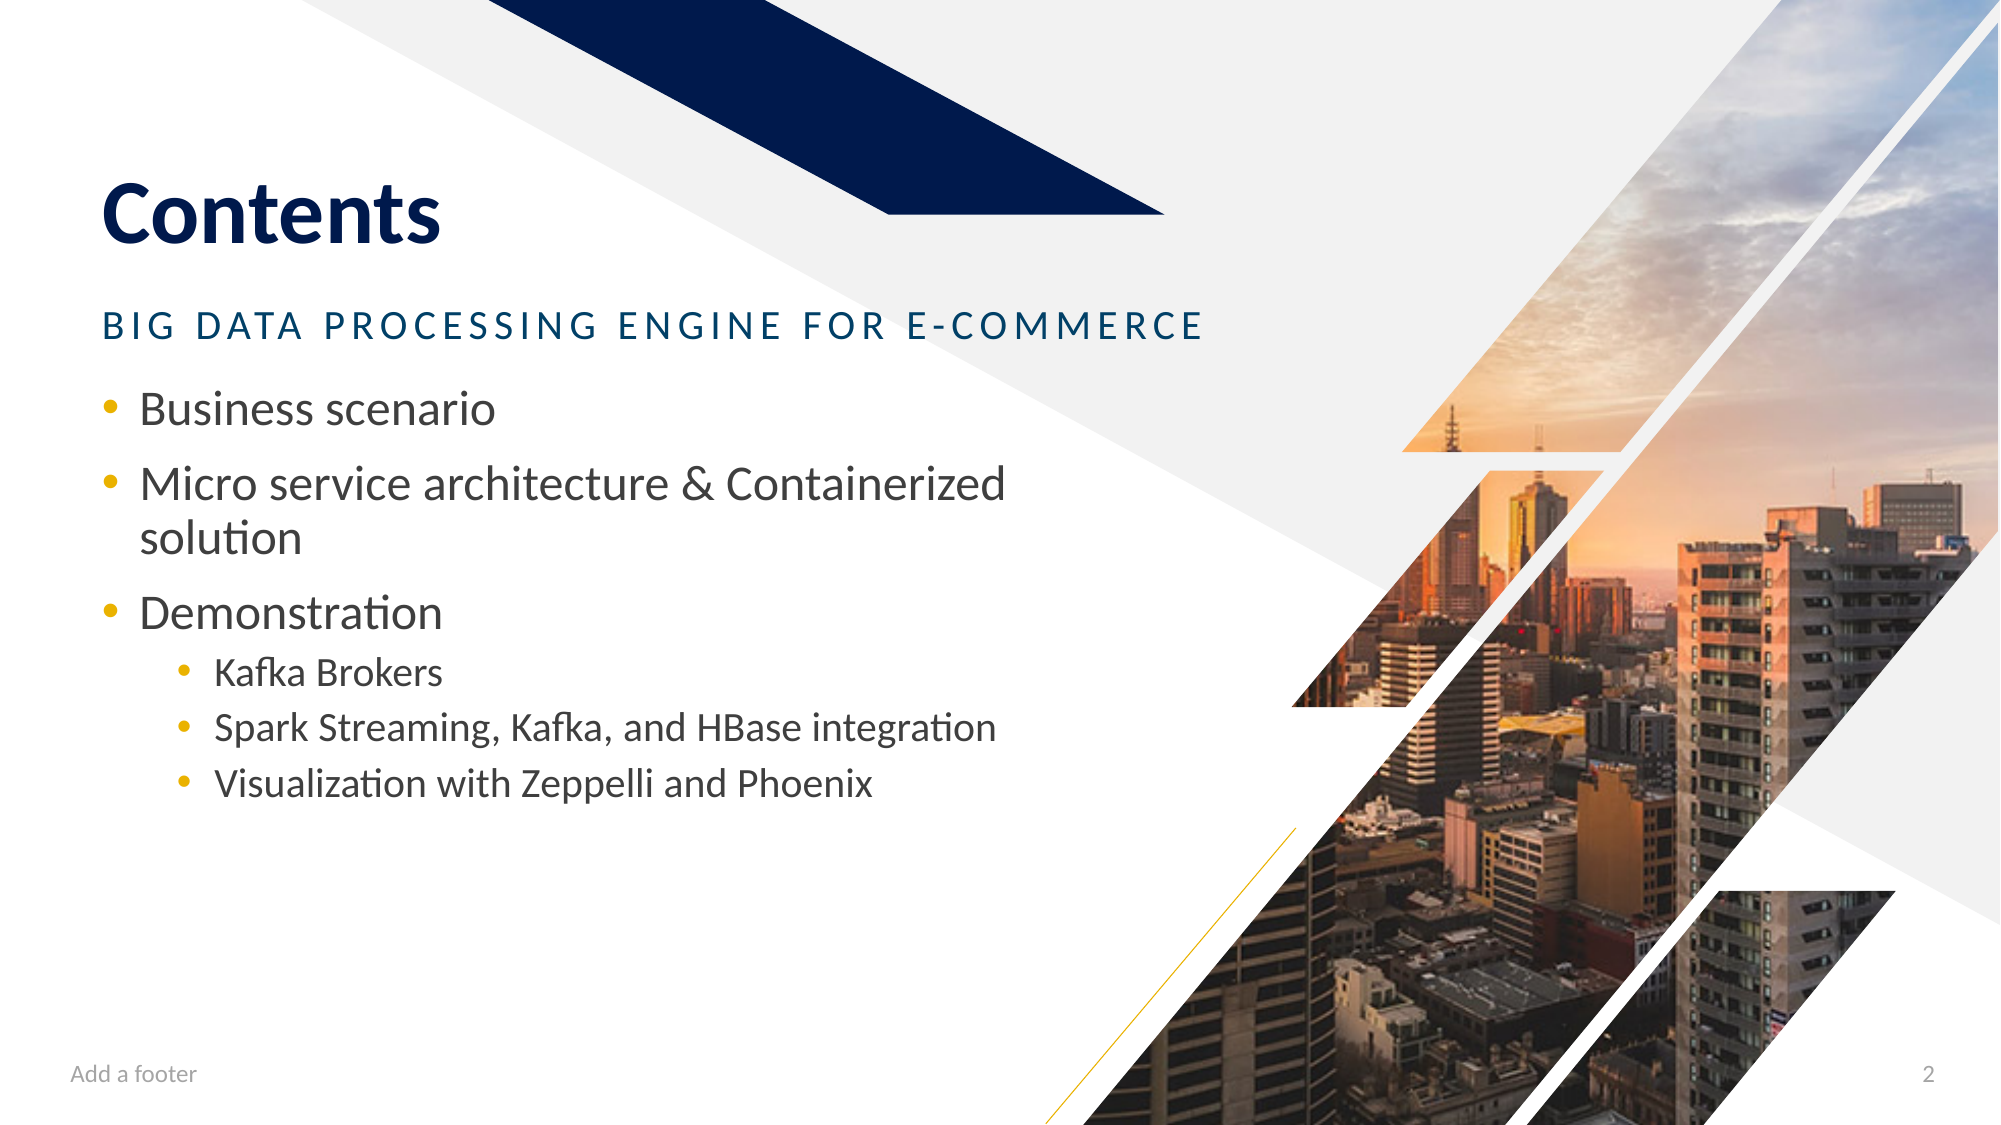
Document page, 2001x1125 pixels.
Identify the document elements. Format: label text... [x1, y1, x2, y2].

picture [1083, 0, 2000, 1125]
list BIG DATA PROCESSING ENGINE FOR E-COMMERCE [87, 296, 1083, 375]
footer Add a footer [55, 1042, 731, 1103]
title Contents [87, 63, 1083, 264]
list Business scenario Micro service architecture & Containerized solution Demonstration Kafka Brokers Spark Streaming, Kafka, and HBase integration Visualization with Zeppelli and Phoenix [87, 375, 1083, 1010]
